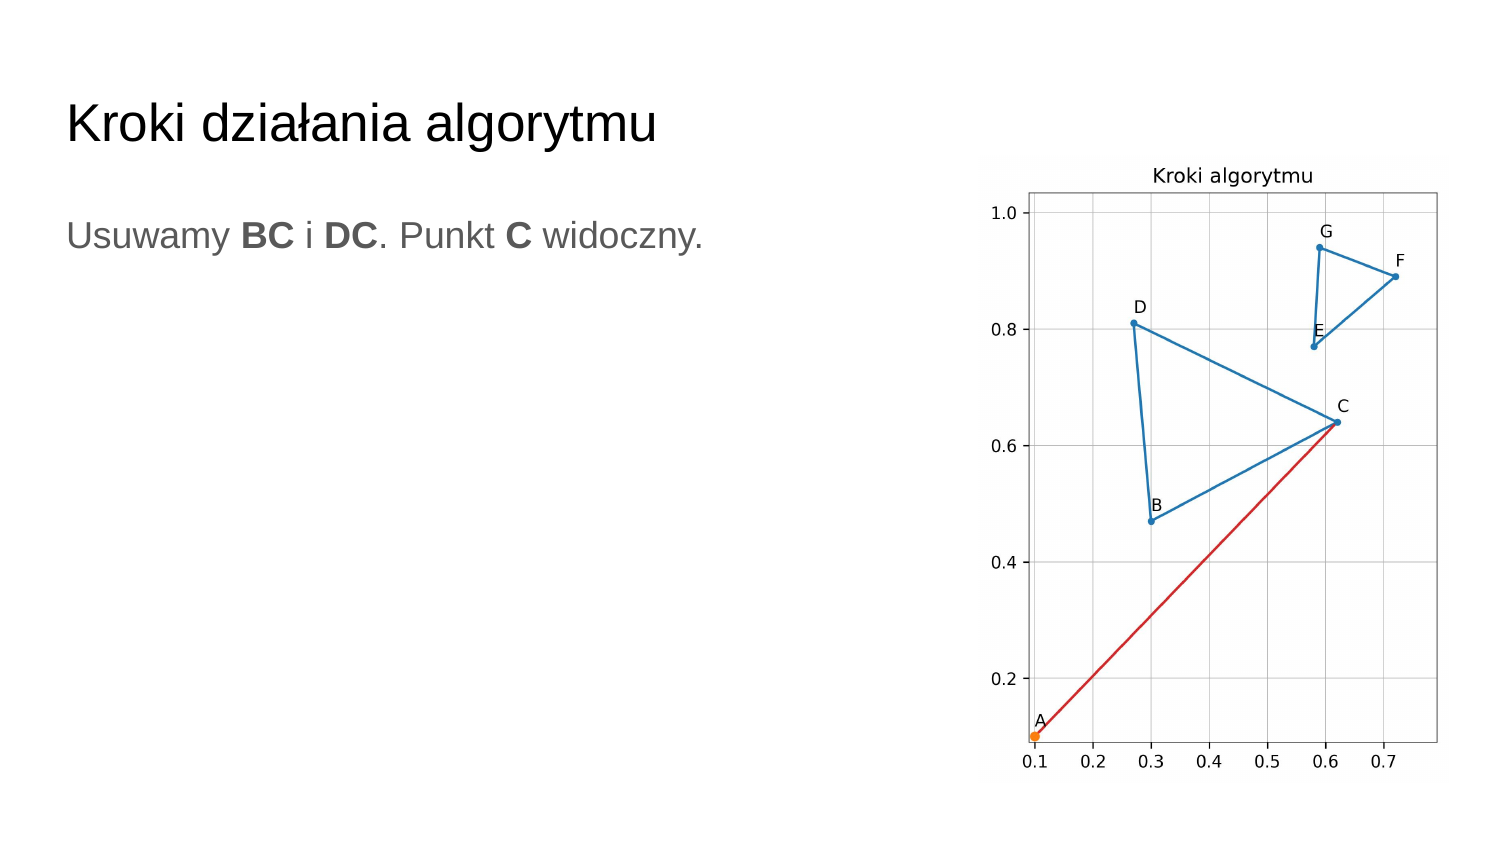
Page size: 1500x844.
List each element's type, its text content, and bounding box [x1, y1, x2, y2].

picture [977, 155, 1450, 783]
list Usuwamy BC i DC. Punkt C widoczny. [51, 189, 972, 750]
title Kroki działania algorytmu [51, 72, 1449, 167]
